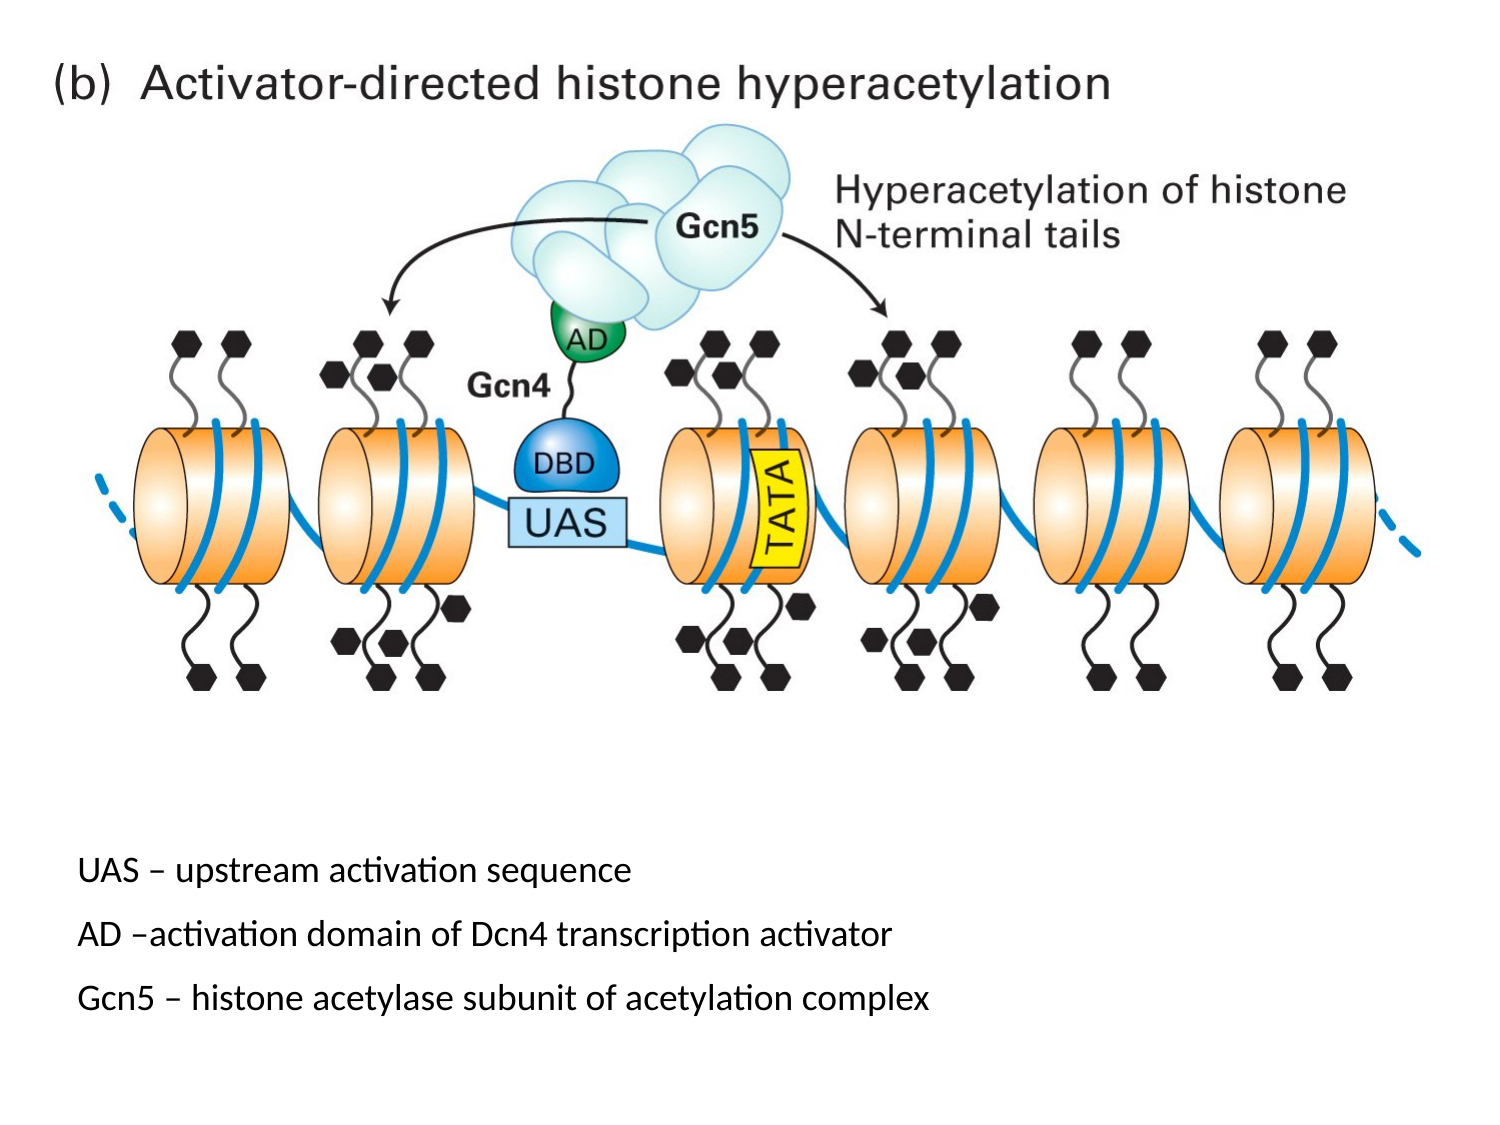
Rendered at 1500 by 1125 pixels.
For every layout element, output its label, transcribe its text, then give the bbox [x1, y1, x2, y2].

picture [37, 37, 1438, 720]
text_box UAS – upstream activation sequence AD –activation domain of Dcn4 transcription activator Gcn5 – histone acetylase subunit of acetylation complex [62, 837, 1375, 1089]
